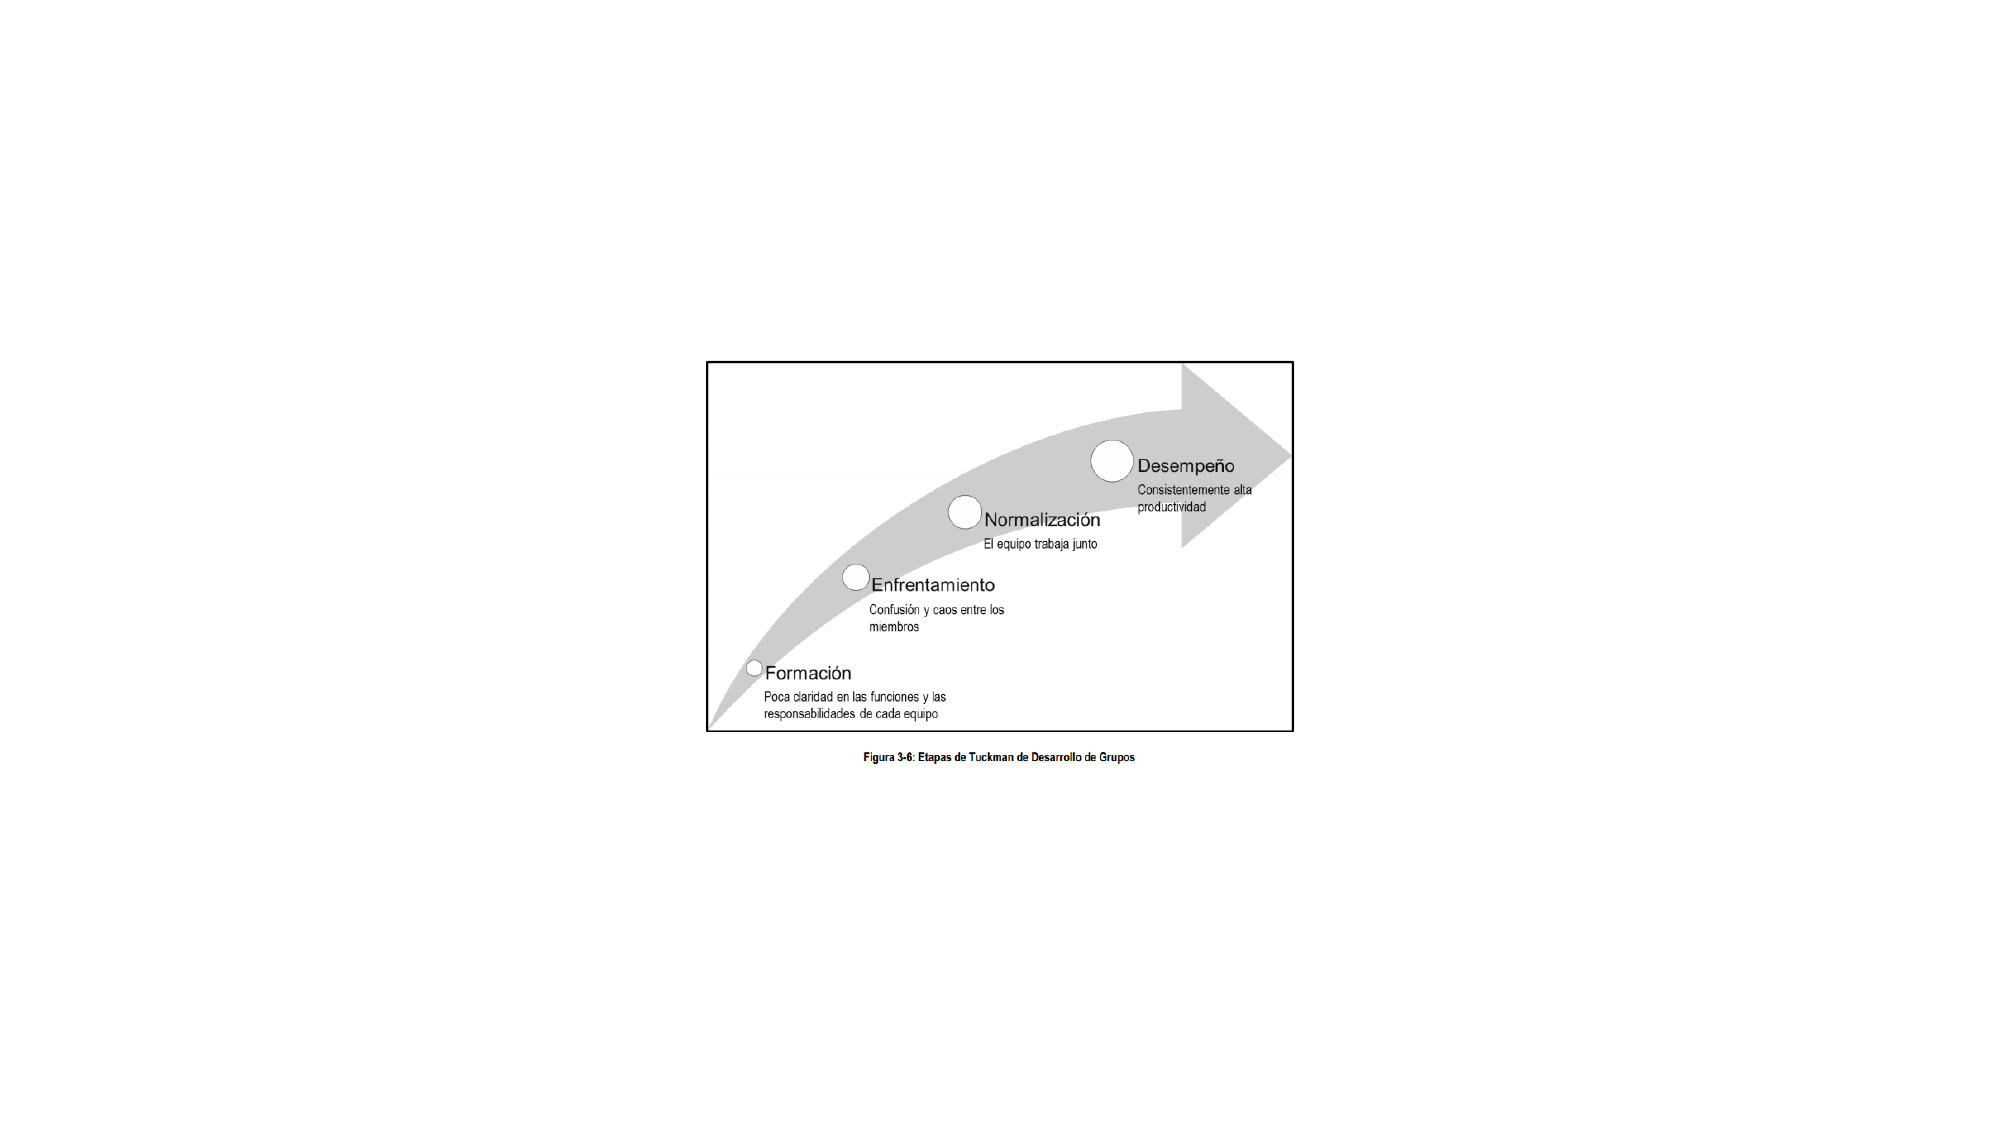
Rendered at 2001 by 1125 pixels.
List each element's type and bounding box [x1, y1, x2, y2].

picture [704, 359, 1296, 765]
